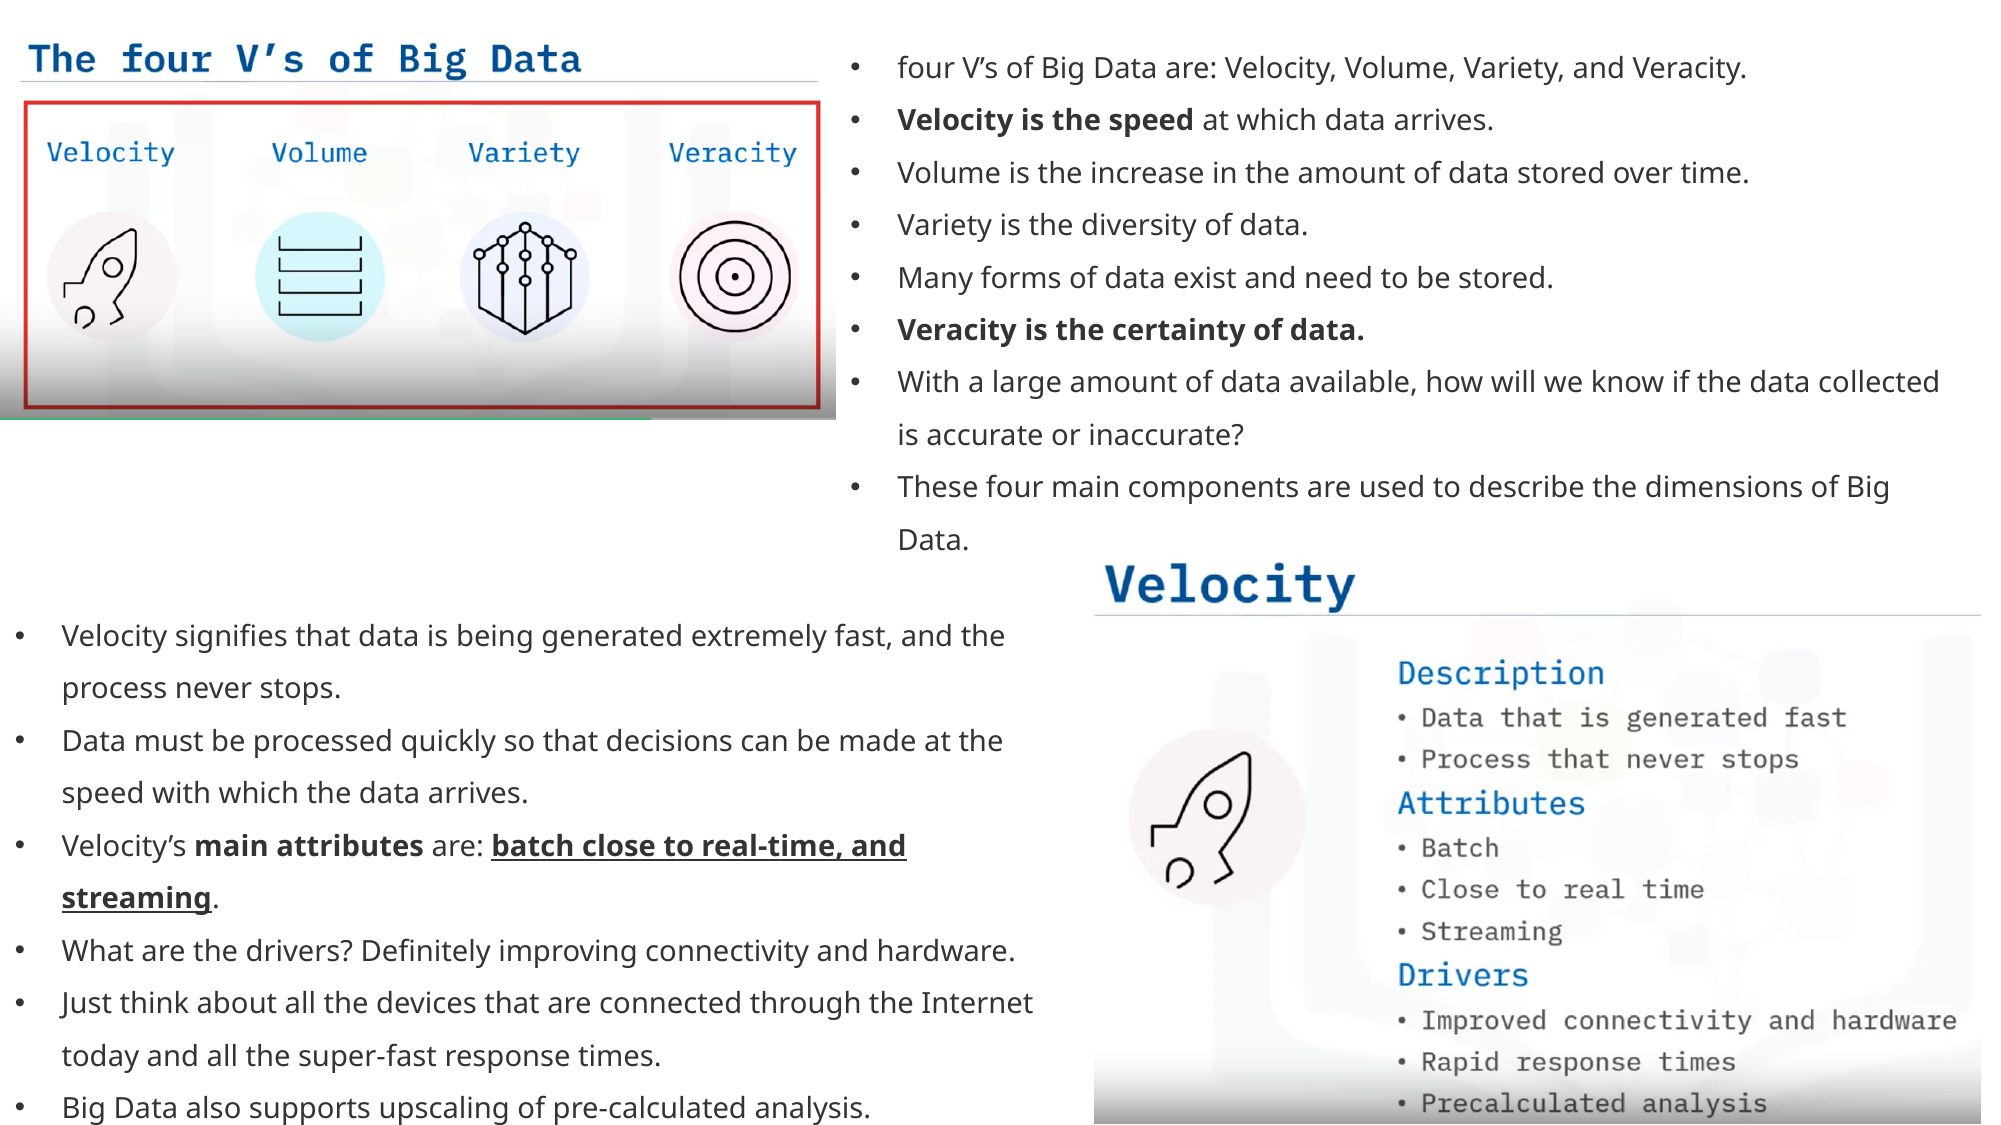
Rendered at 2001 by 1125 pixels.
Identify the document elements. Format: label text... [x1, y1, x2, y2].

picture [0, 24, 836, 420]
text_box Velocity signifies that data is being generated extremely fast, and the process never stops. Data must be processed quickly so that decisions can be made at the speed with which the data arrives. Velocity’s main attributes are: batch close to real-time, and streaming. What are the drivers? Definitely improving connectivity and hardware. Just think about all the devices that are connected through the Internet today and all the super-fast response times. Big Data also supports upscaling of pre-calculated analysis. [0, 592, 1063, 1125]
picture [1094, 549, 1981, 1124]
text_box four V’s of Big Data are: Velocity, Volume, Variety, and Veracity. Velocity is the speed at which data arrives. Volume is the increase in the amount of data stored over time. Variety is the diversity of data. Many forms of data exist and need to be stored. Veracity is the certainty of data. With a large amount of data available, how will we know if the data collected is accurate or inaccurate? These four main components are used to describe the dimensions of Big Data. [835, 24, 1983, 564]
